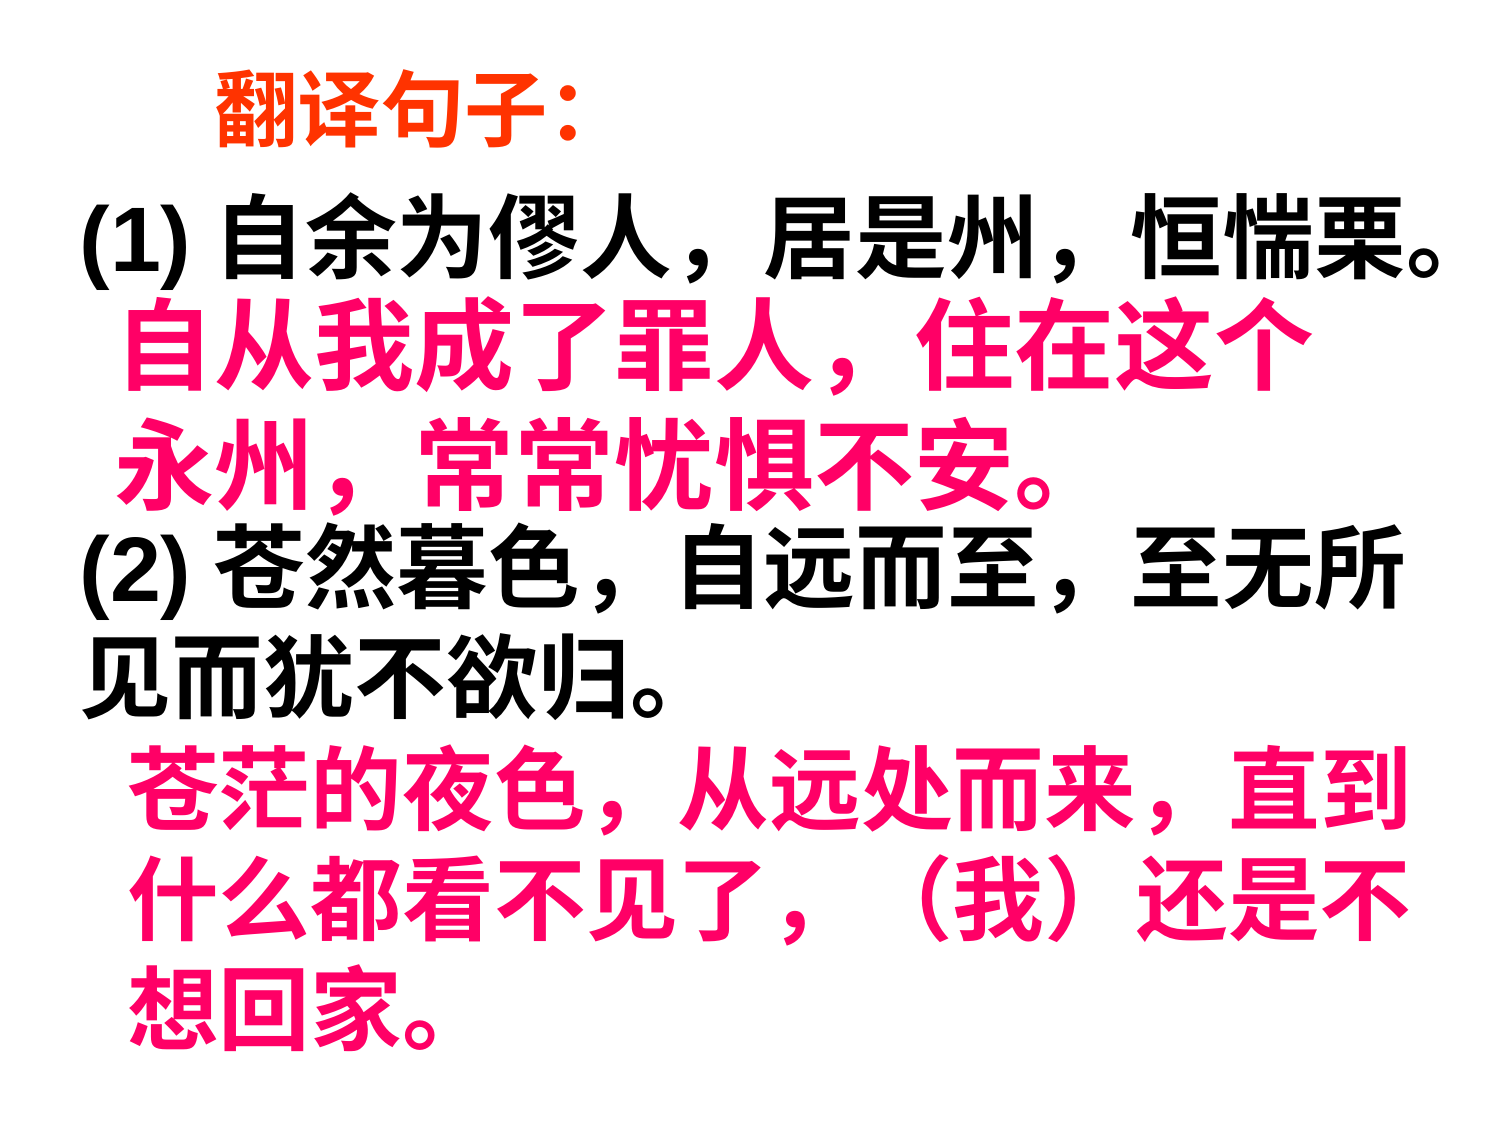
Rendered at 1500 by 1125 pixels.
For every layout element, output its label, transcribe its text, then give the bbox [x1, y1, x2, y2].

text_box 翻译句子： [200, 50, 625, 165]
text_box 自从我成了罪人，住在这个永州，常常忧惧不安。 [99, 274, 1400, 530]
text_box 苍茫的夜色，从远处而来，直到什么都看不见了，（我）还是不想回家。 [112, 724, 1500, 1070]
text_box (1)自余为僇人，居是州，恒惴栗。 (2)苍然暮色，自远而至，至无所见而犹不欲归。 [64, 172, 1459, 988]
